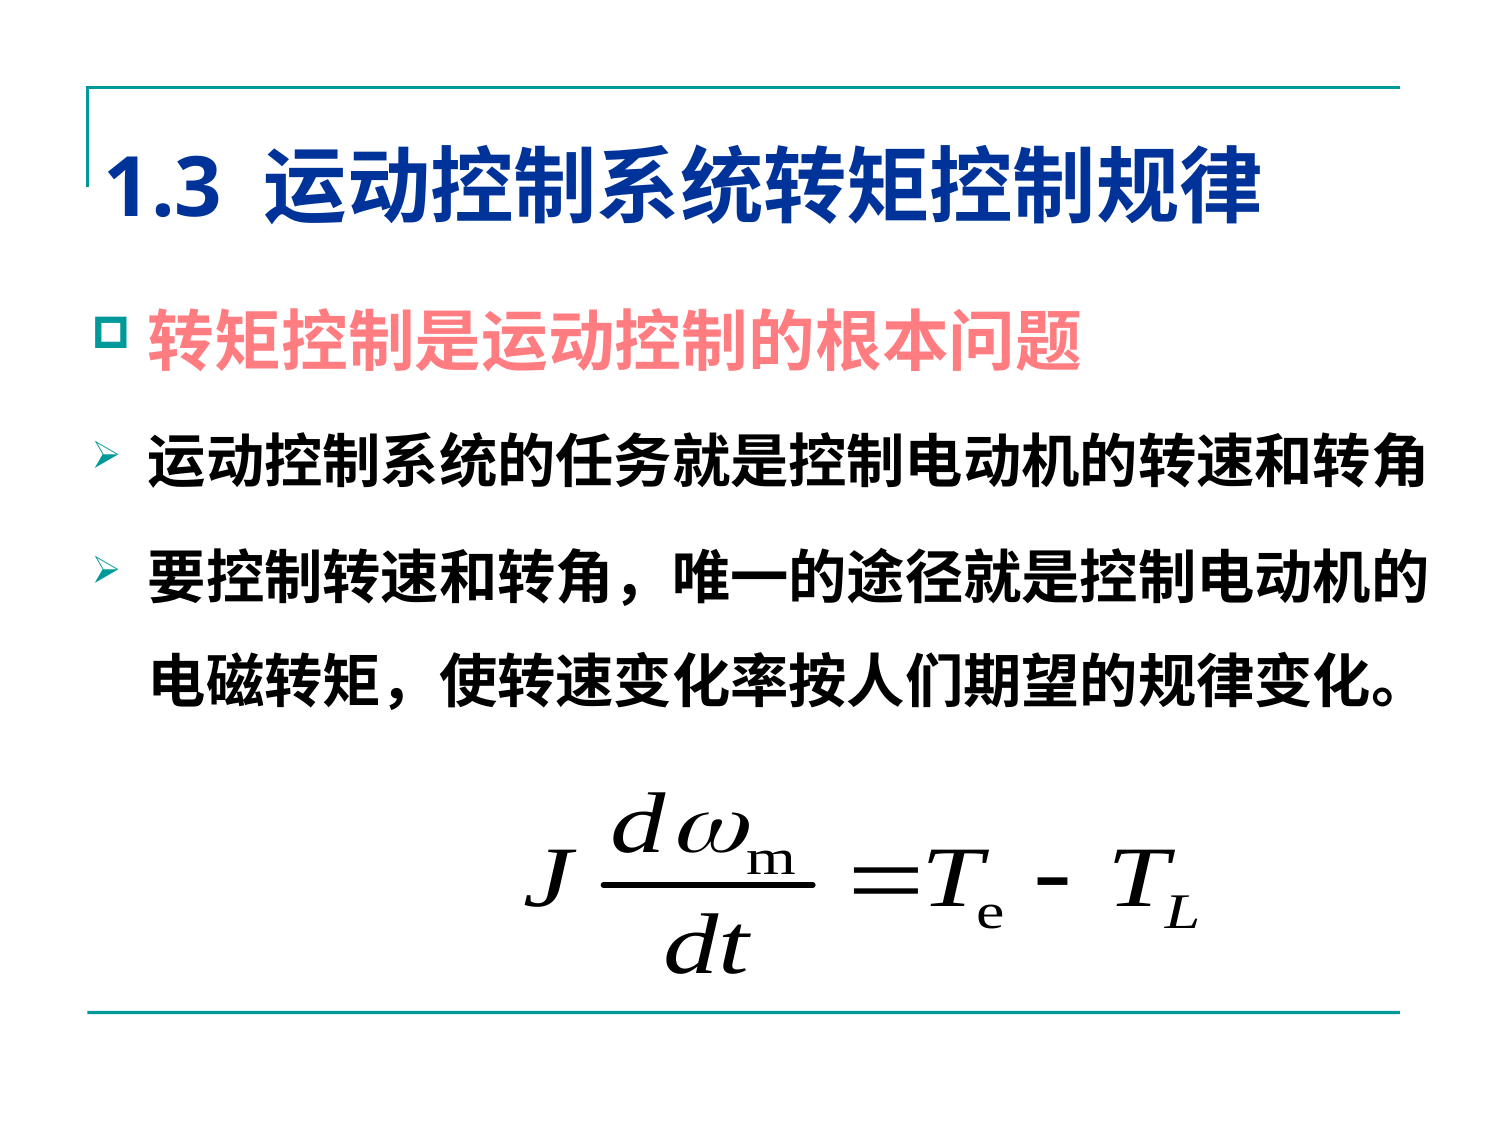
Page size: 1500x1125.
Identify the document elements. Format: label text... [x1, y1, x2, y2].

list 转矩控制是运动控制的根本问题 运动控制系统的任务就是控制电动机的转速和转角 要控制转速和转角，唯一的途径就是控制电动机的电磁转矩，使转速变化率按人们期望的规律变化。 [76, 290, 1471, 953]
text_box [501, 770, 1222, 993]
title 1.3 运动控制系统转矩控制规律 [88, 125, 1428, 251]
